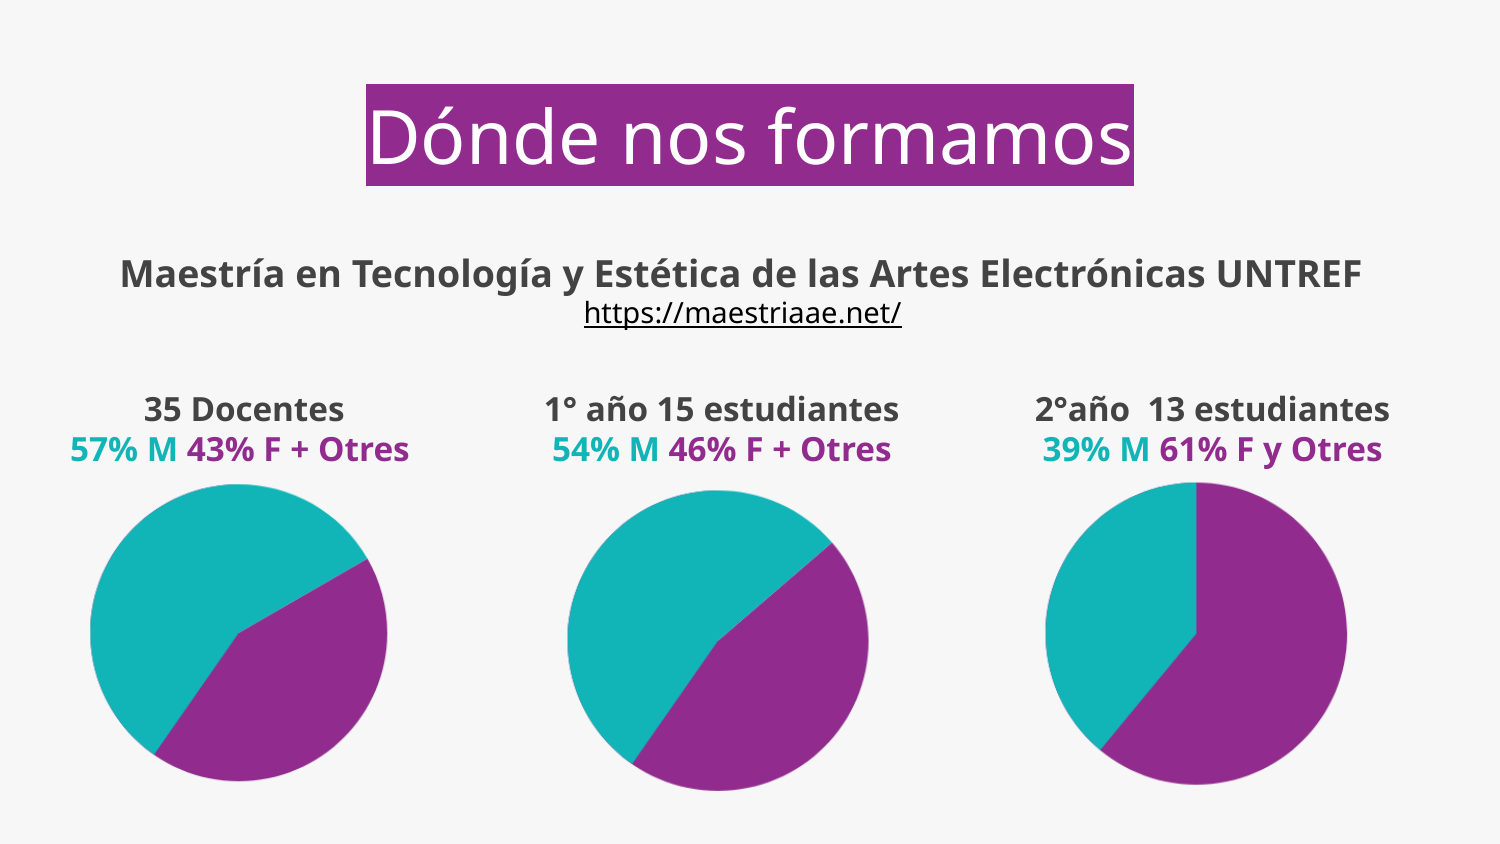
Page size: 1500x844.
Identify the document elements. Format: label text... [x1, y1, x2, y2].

picture [552, 475, 892, 805]
picture [75, 468, 414, 812]
title Dónde nos formamos [51, 65, 1449, 204]
text_box 2°año 13 estudiantes 39% M 61% F y Otres [1001, 372, 1424, 488]
text_box 1° año 15 estudiantes 54% M 46% F + Otres [524, 372, 920, 488]
text_box 35 Docentes 57% M 43% F + Otres [46, 372, 443, 488]
picture [1029, 464, 1369, 816]
text_box Maestría en Tecnología y Estética de las Artes Electrónicas UNTREF https://maestriaae.net/ [47, 234, 1446, 350]
